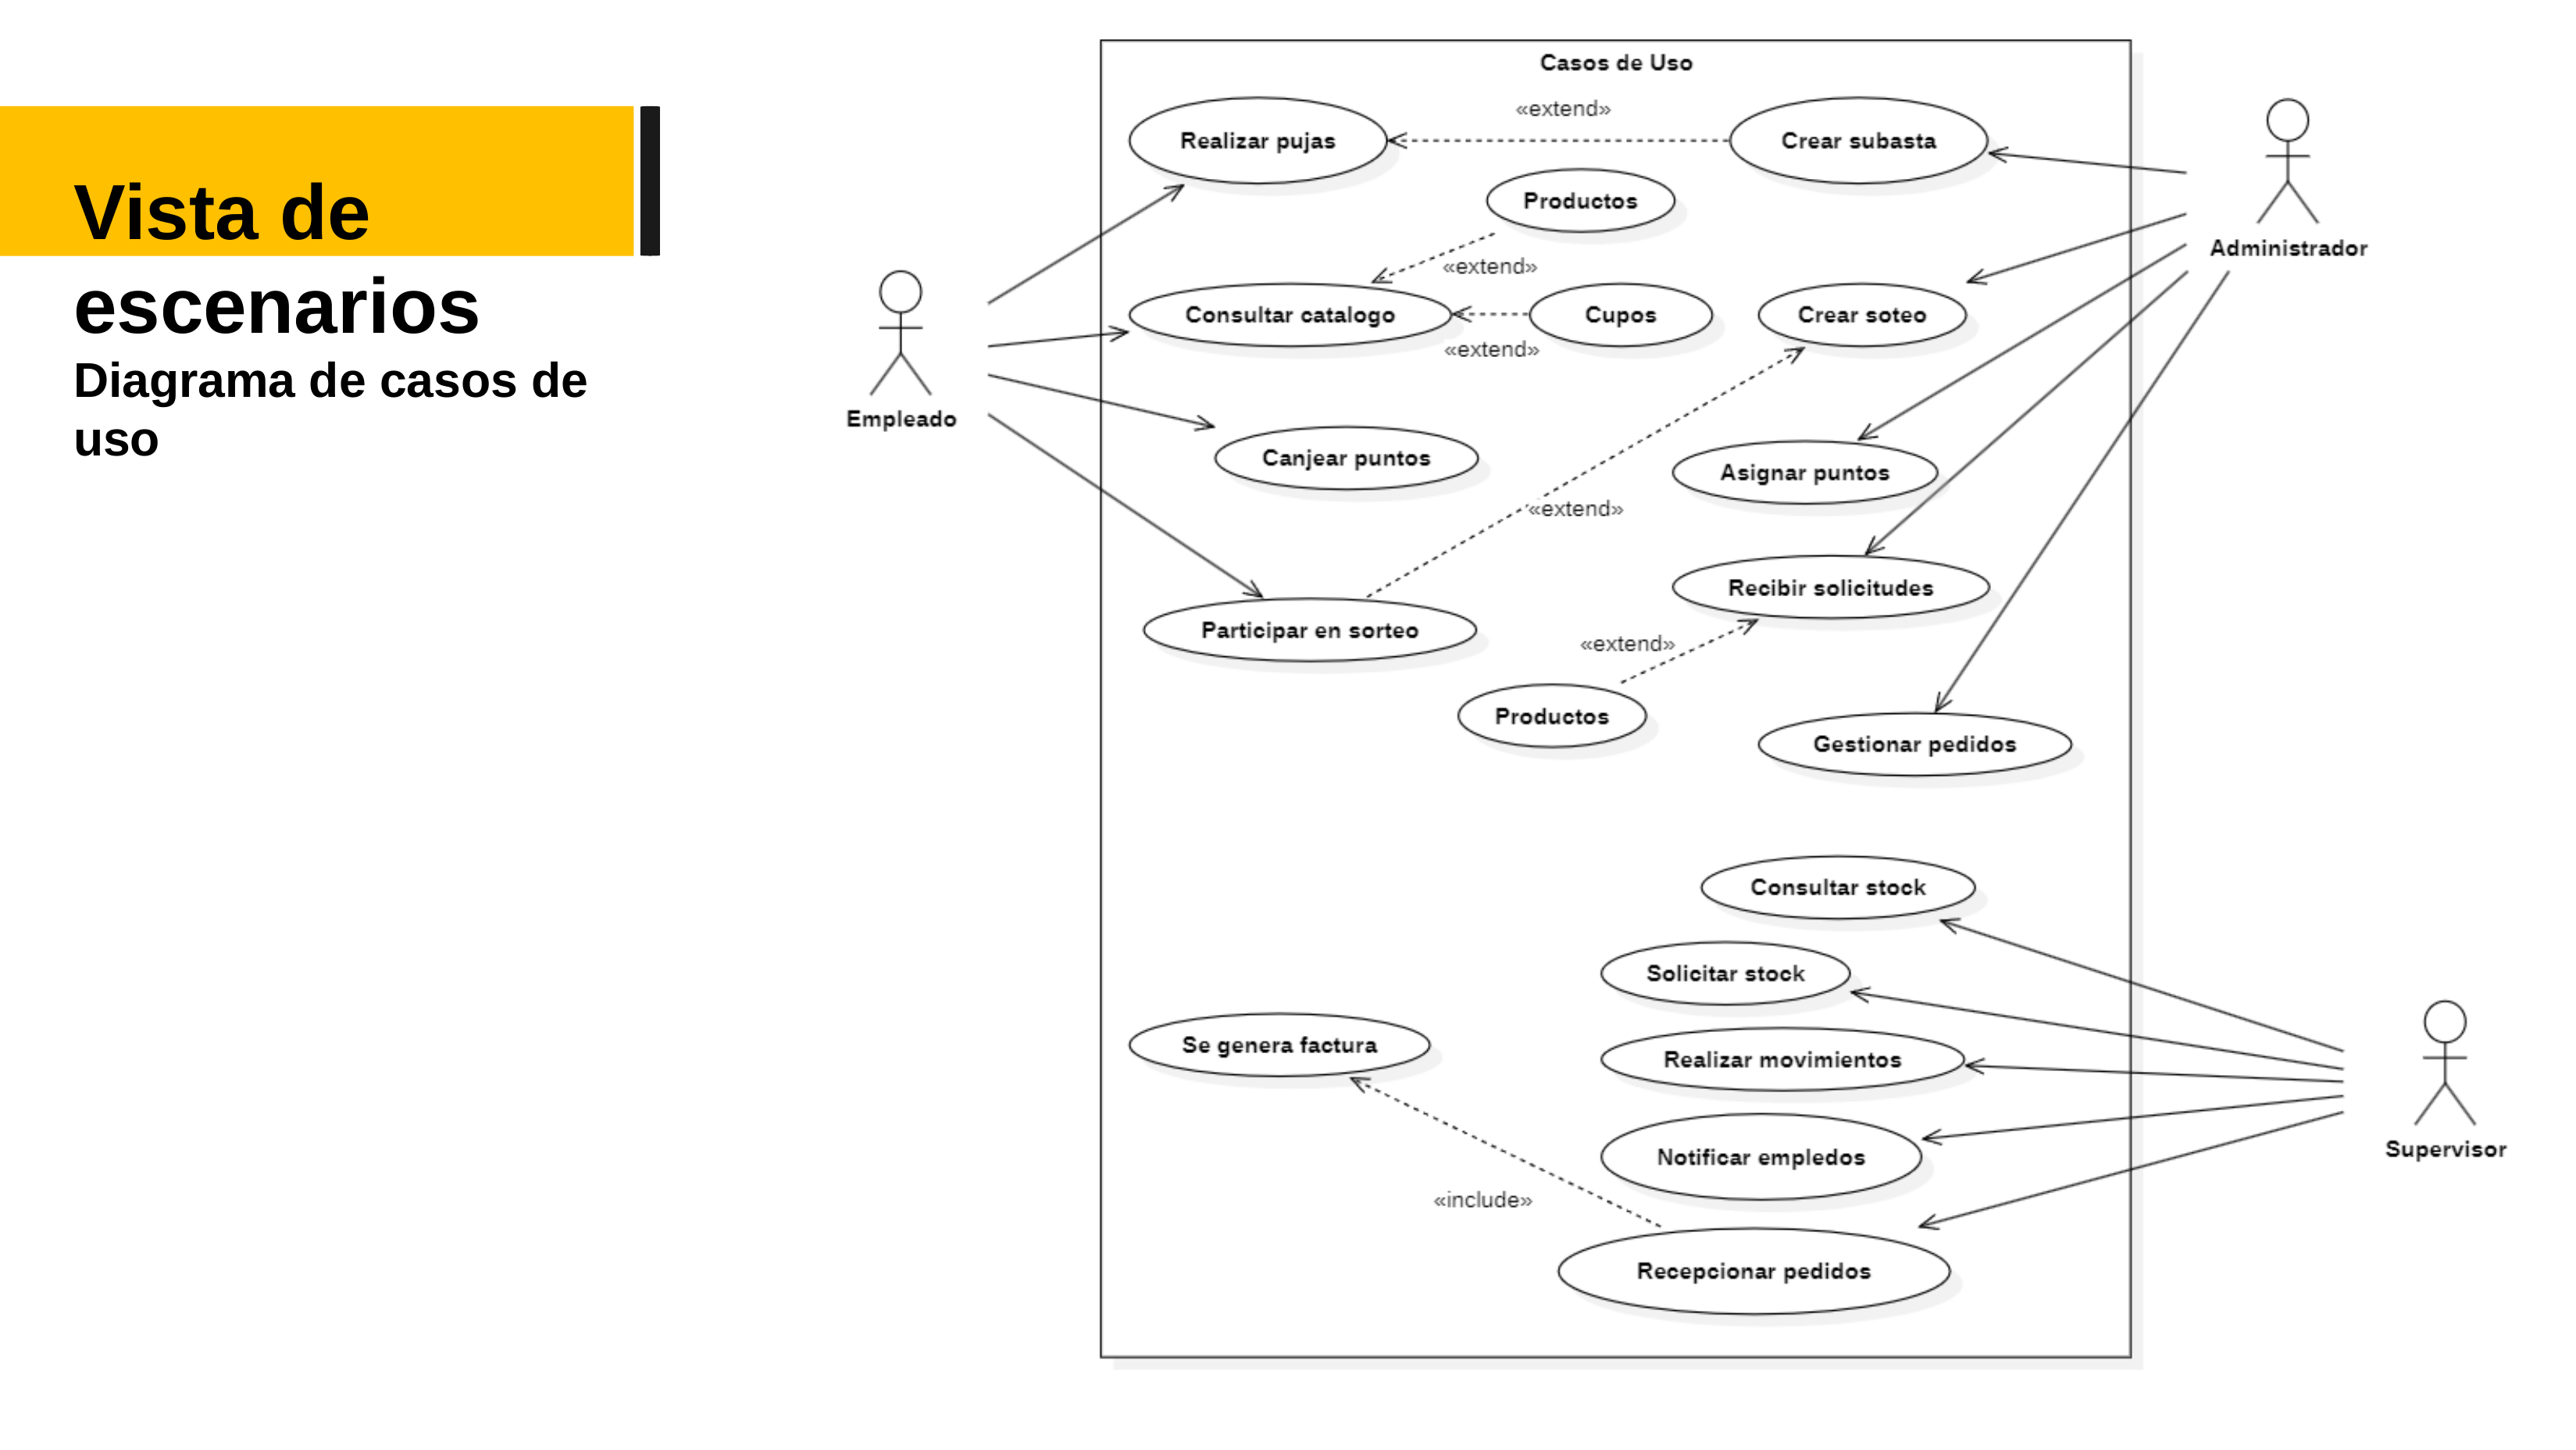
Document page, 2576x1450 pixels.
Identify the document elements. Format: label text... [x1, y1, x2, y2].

list Vista de escenarios Diagrama de casos de uso [73, 161, 630, 991]
picture [821, 0, 2576, 1450]
